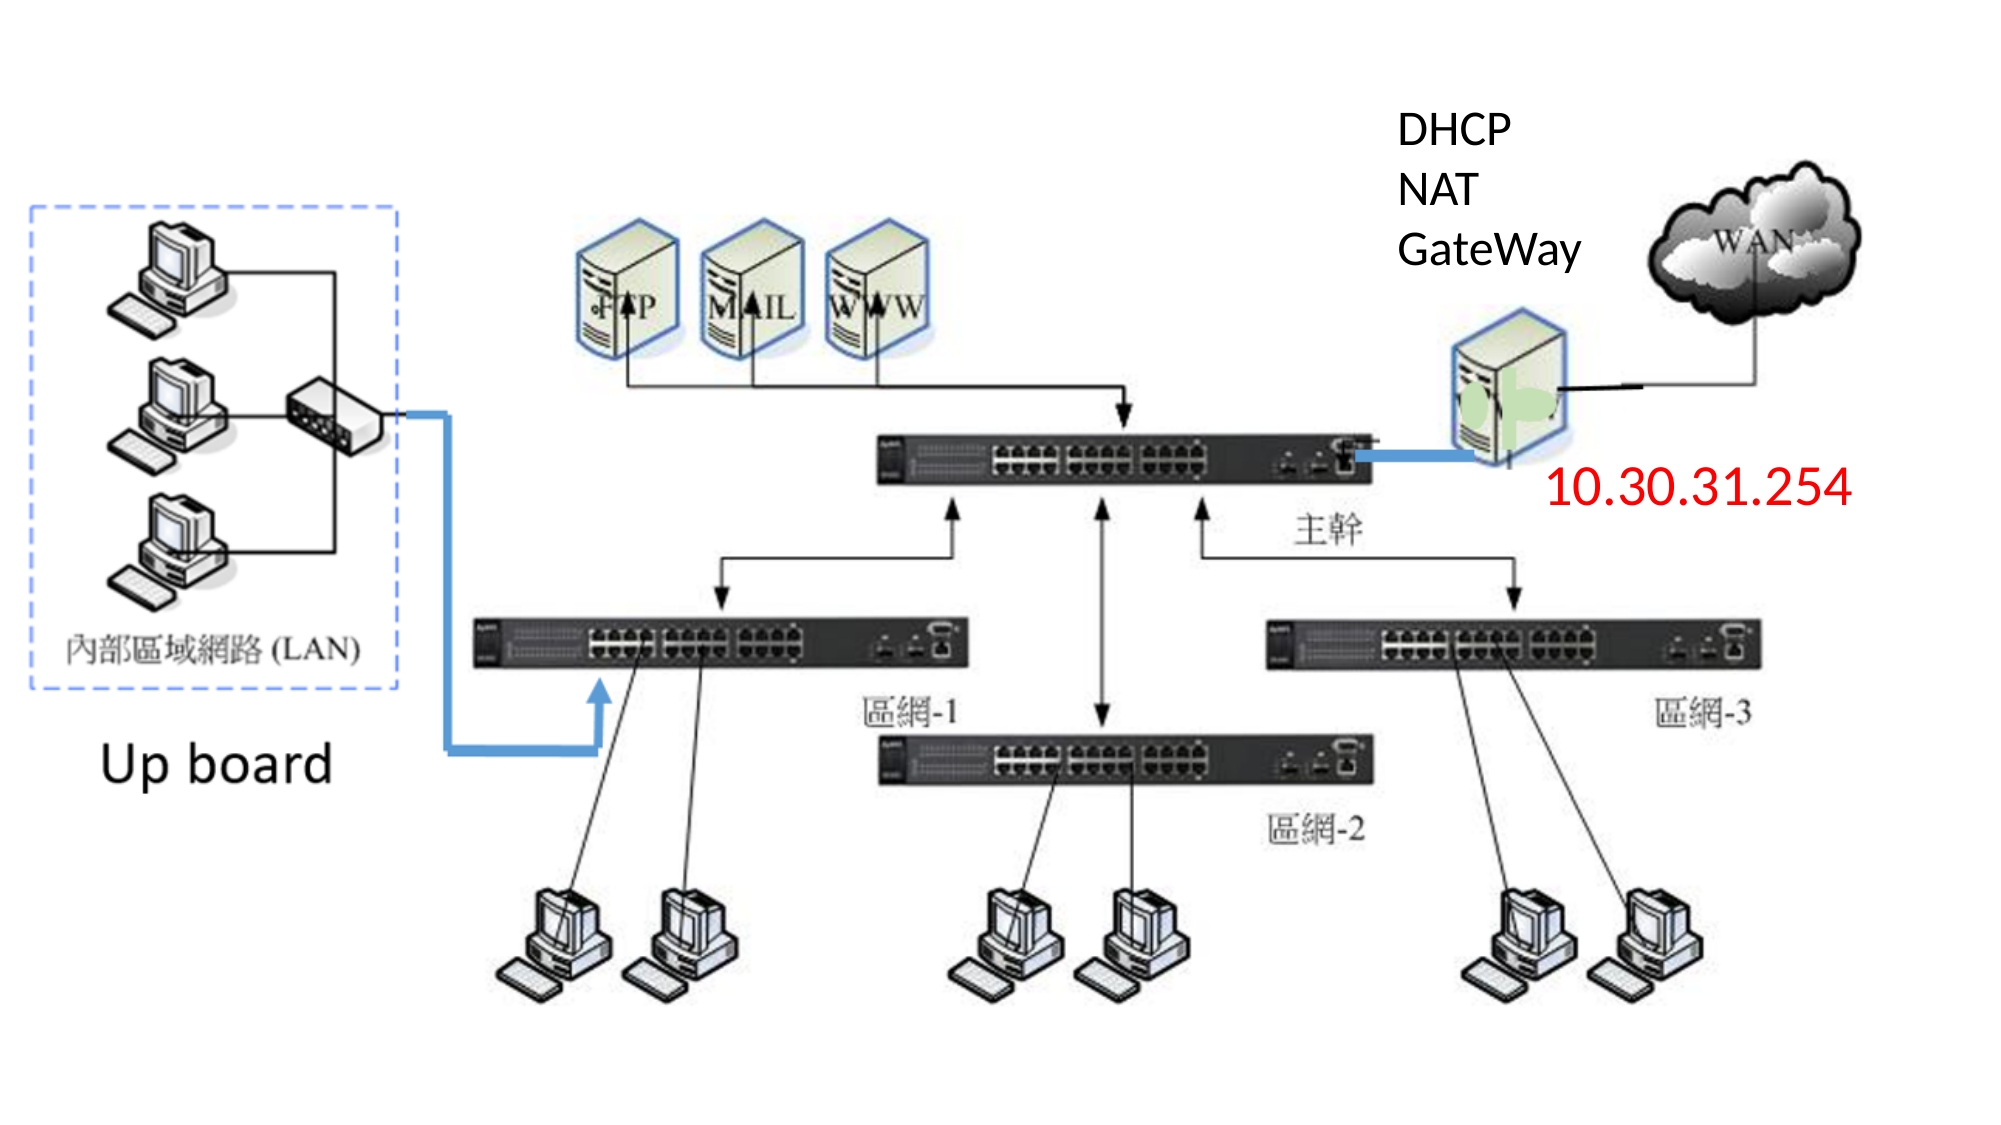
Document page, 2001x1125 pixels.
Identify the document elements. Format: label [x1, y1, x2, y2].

picture [24, 44, 1905, 1079]
